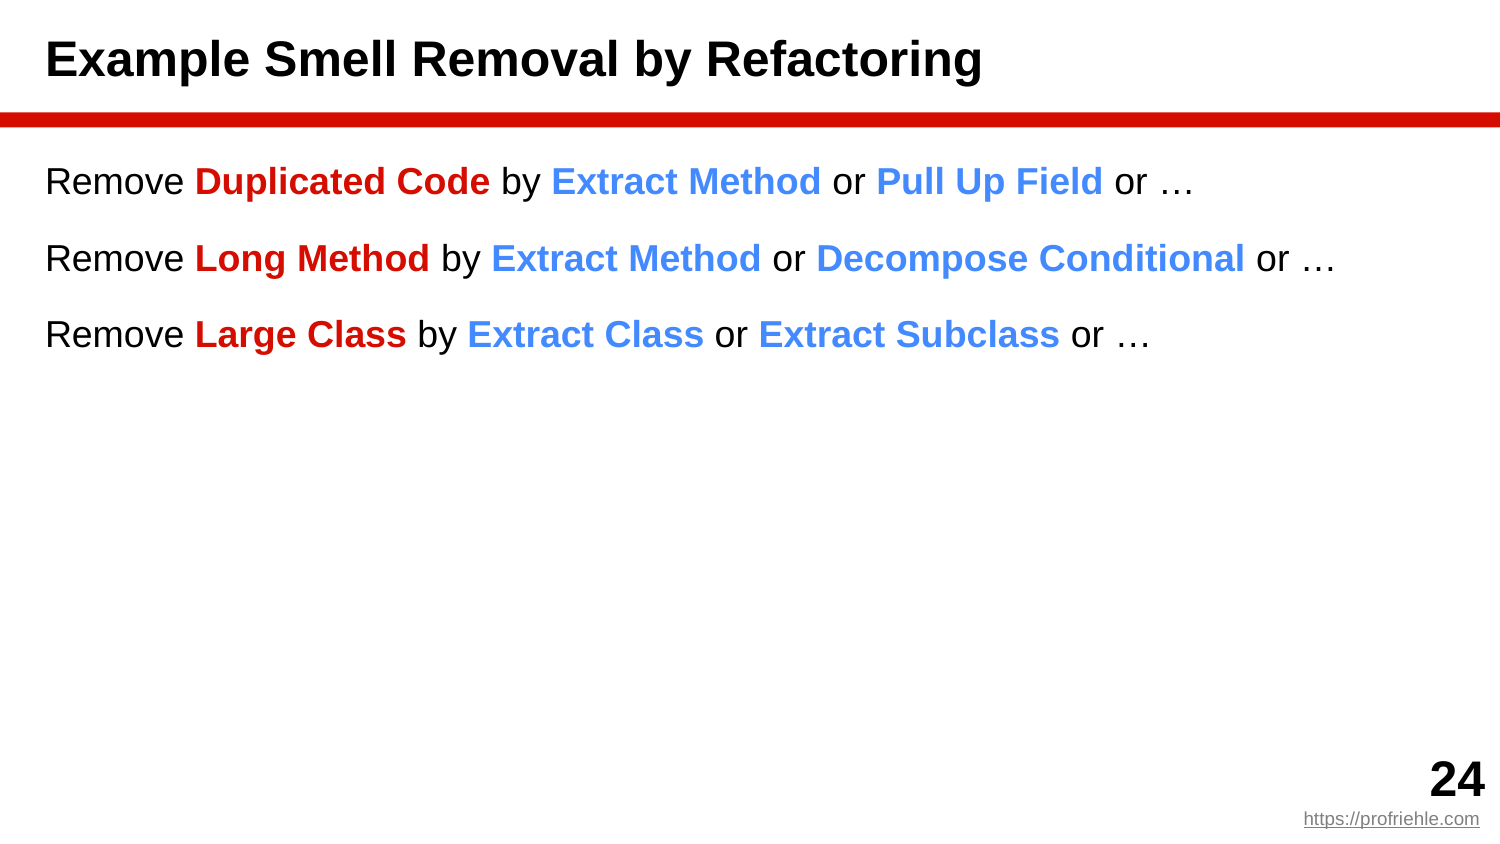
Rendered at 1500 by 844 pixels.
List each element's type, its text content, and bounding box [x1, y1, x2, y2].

title Example Smell Removal by Refactoring [0, 0, 1500, 113]
list Remove Duplicated Code by Extract Method or Pull Up Field or … Remove Long Method by Extract Method or Decompose Conditional or … Remove Large Class by Extract Class or Extract Subclass or … [45, 150, 1455, 825]
slide_number ‹#› https://profriehle.com [1200, 724, 1500, 844]
